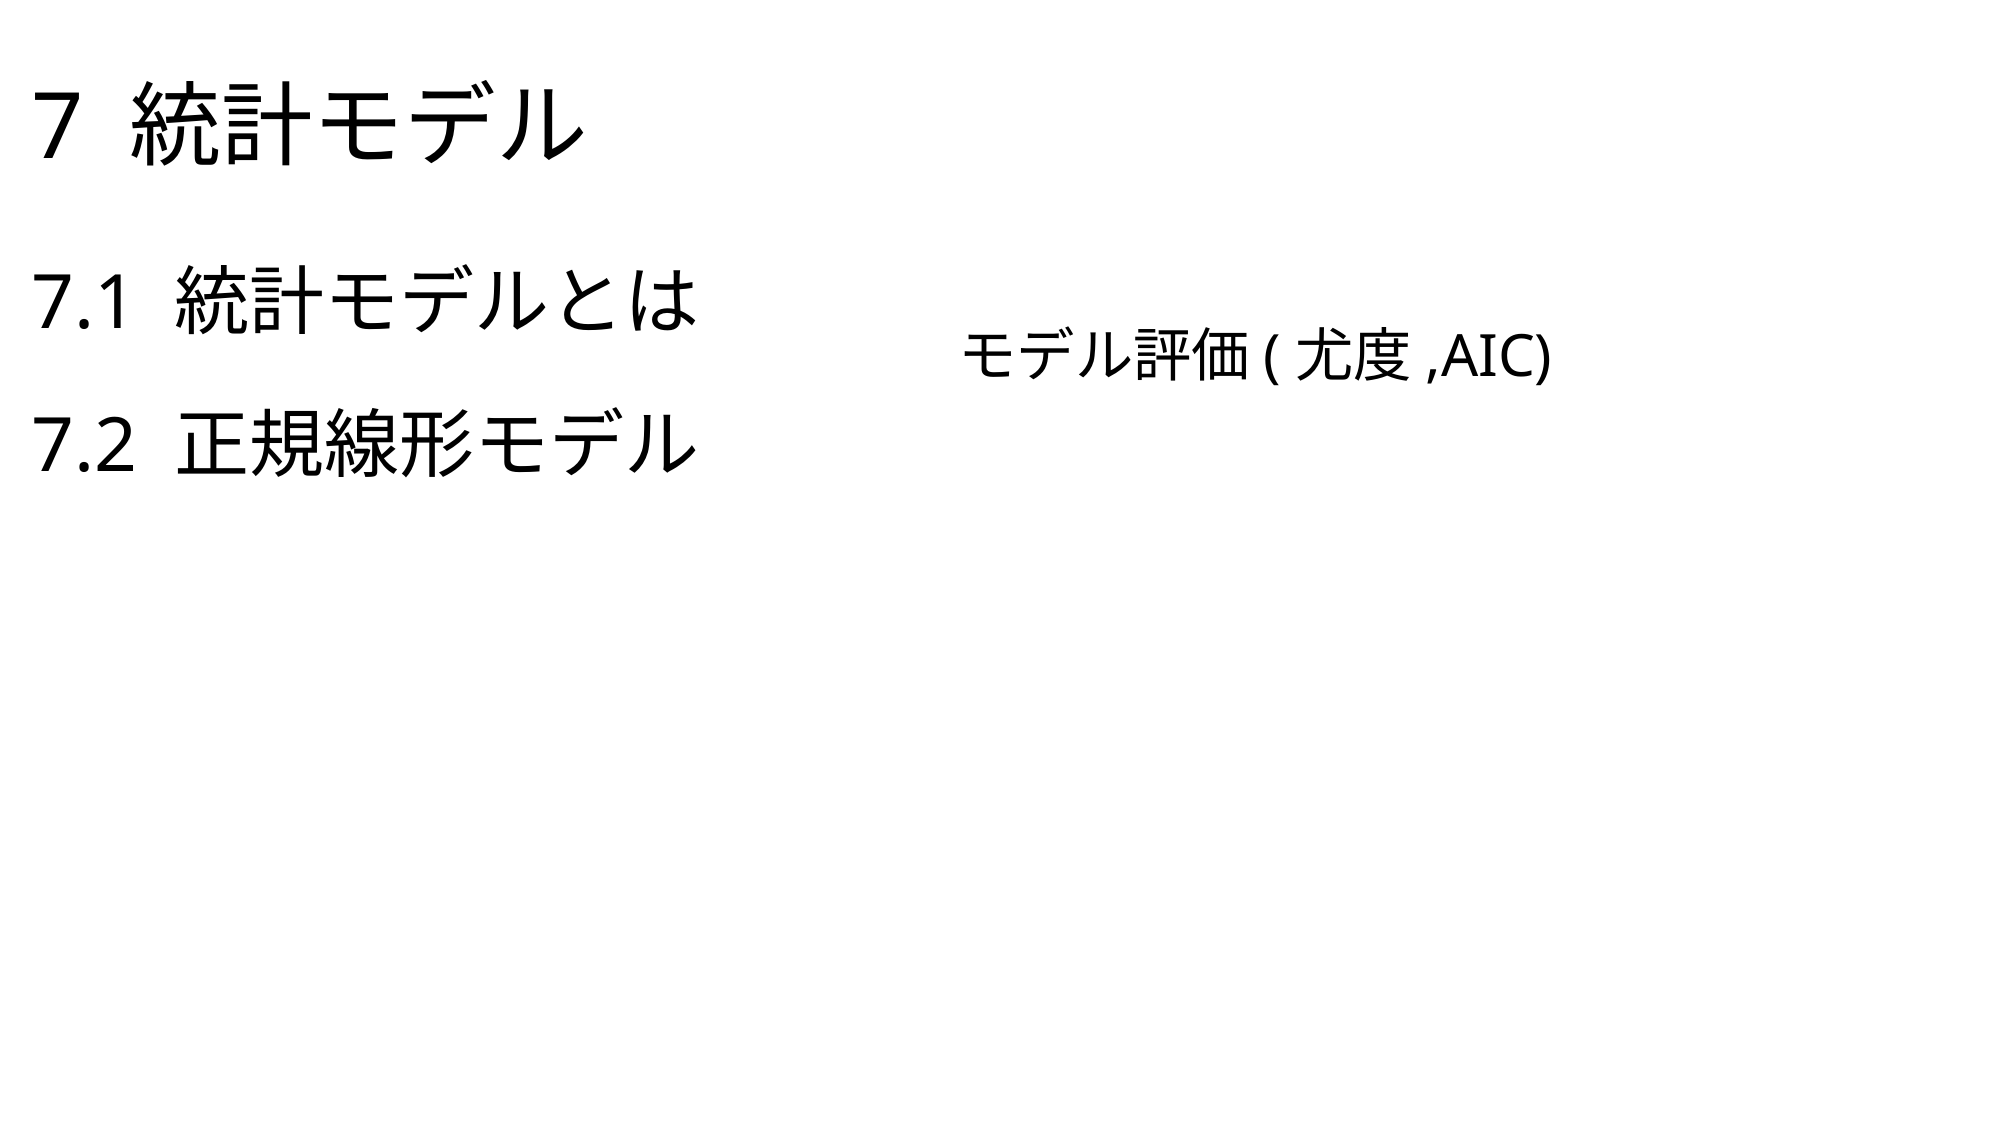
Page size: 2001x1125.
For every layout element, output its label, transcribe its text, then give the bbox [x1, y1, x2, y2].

text_box モデル評価(尤度,AIC) [943, 248, 1950, 1064]
list 7.1 統計モデルとは 7.2 正規線形モデル [16, 255, 970, 1072]
title 7 統計モデル [16, 20, 1975, 238]
